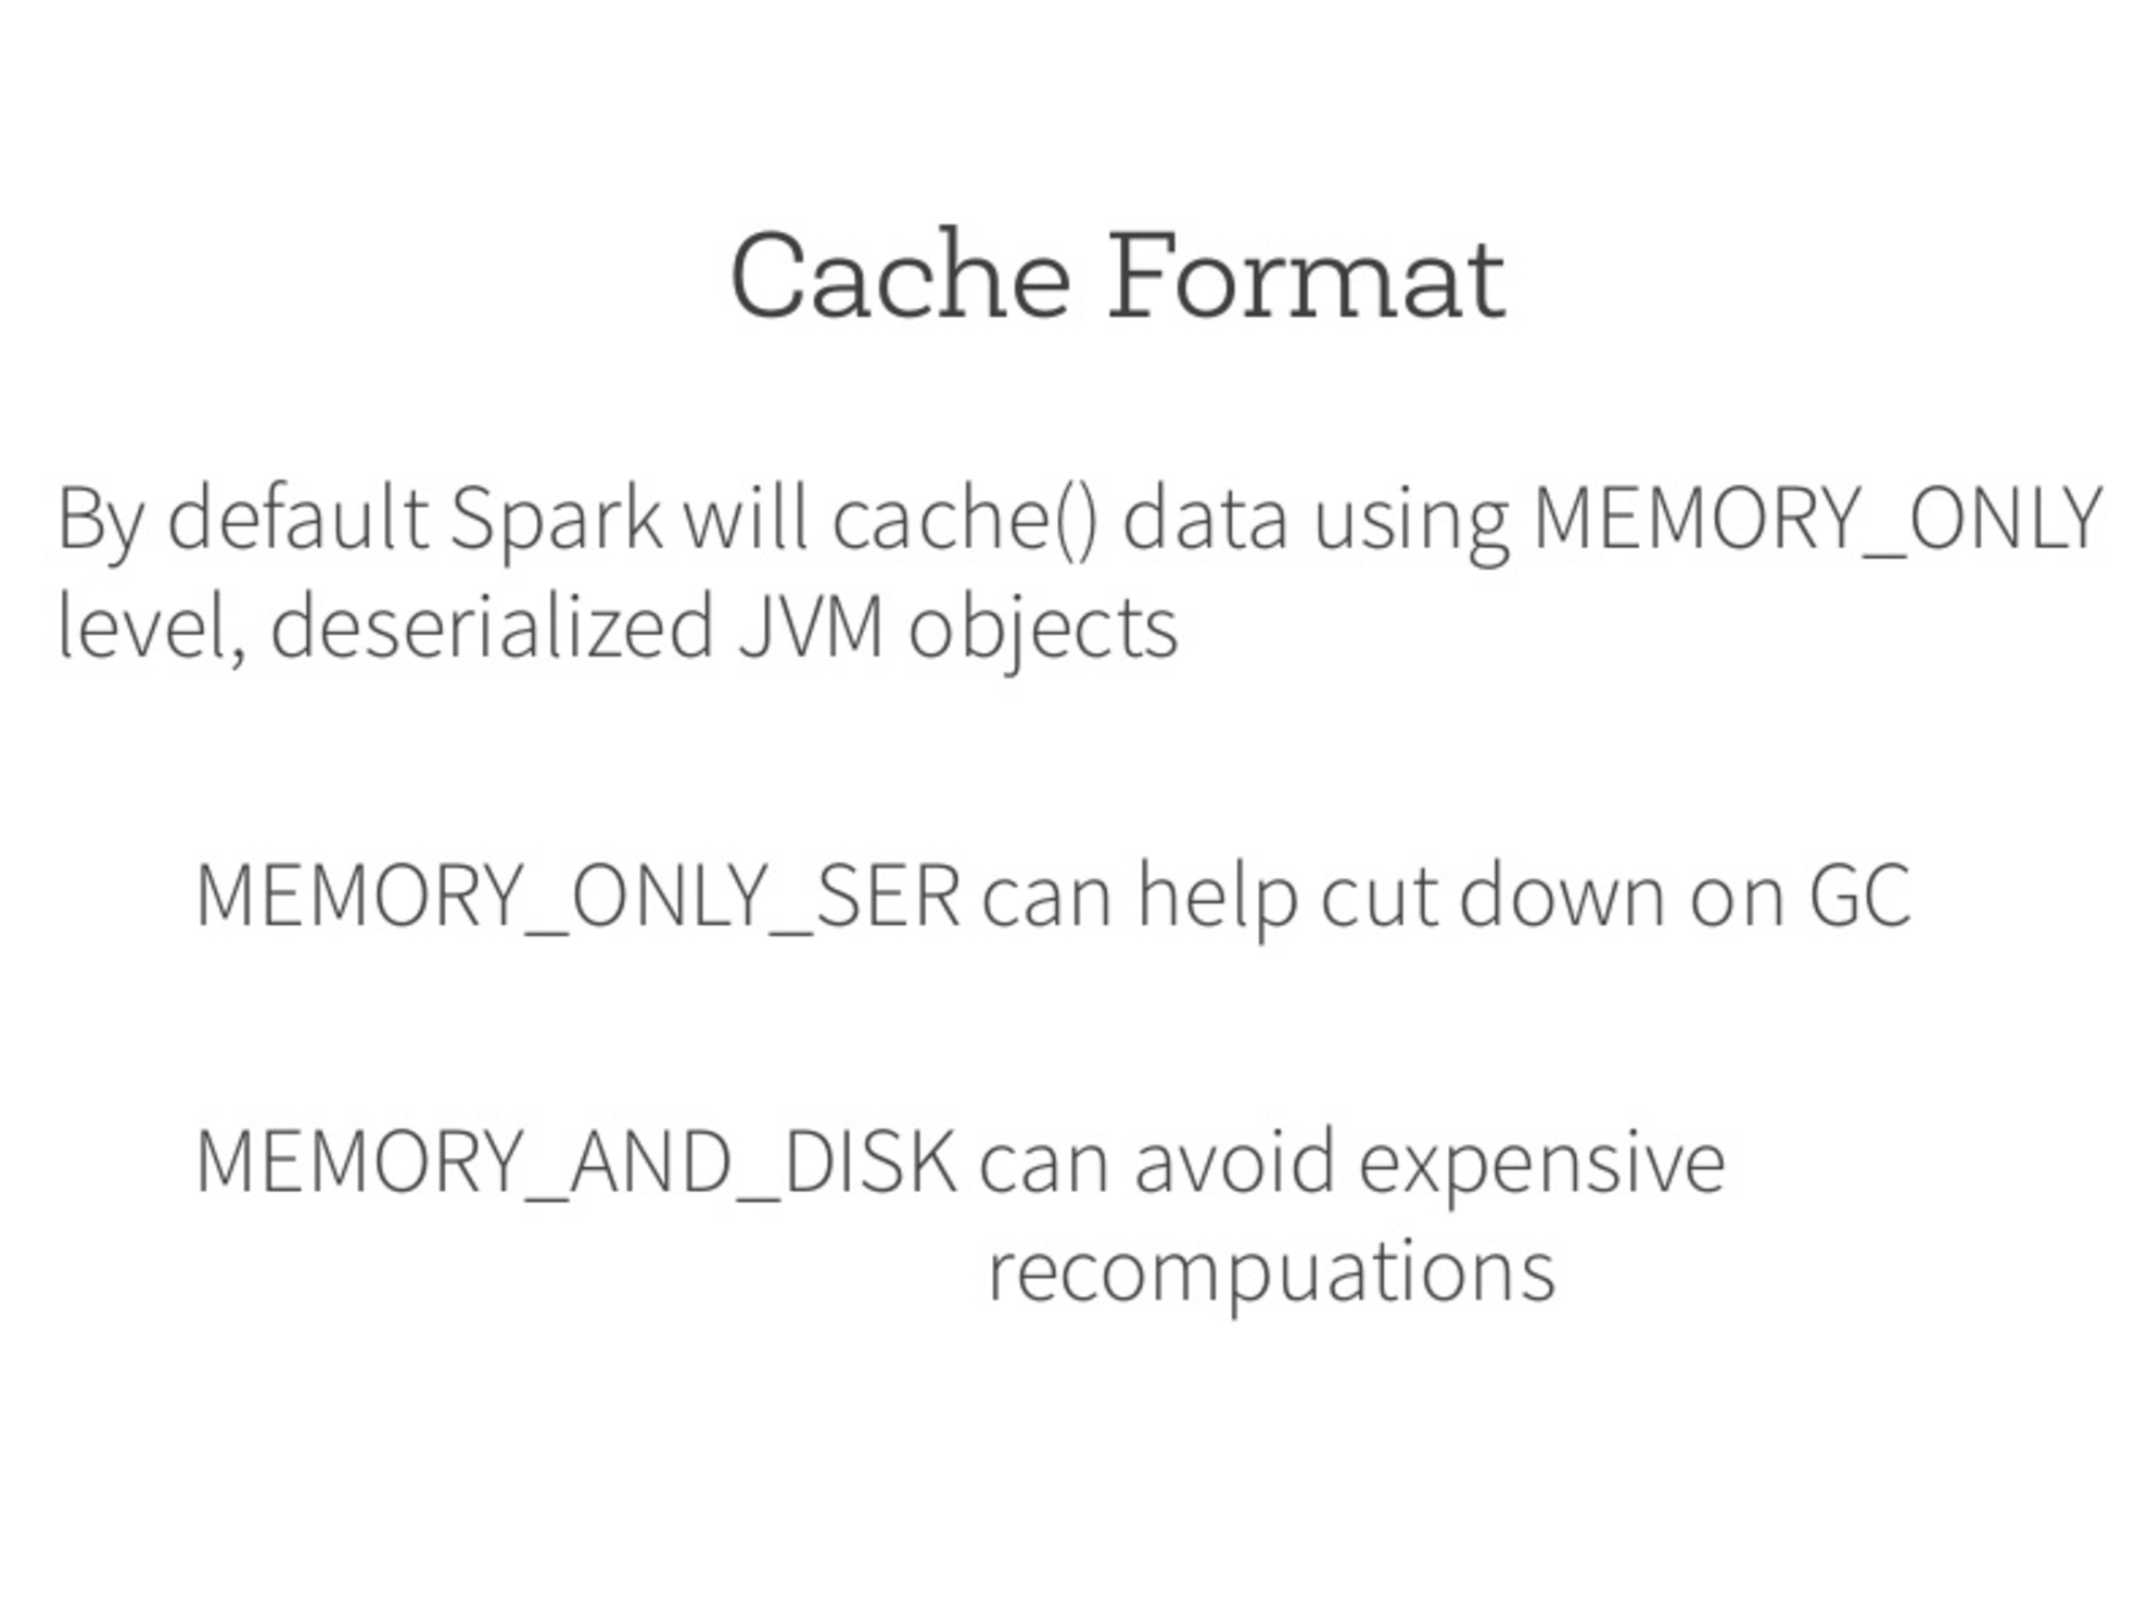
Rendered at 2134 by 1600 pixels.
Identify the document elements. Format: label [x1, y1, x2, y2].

picture [0, 193, 2134, 1407]
